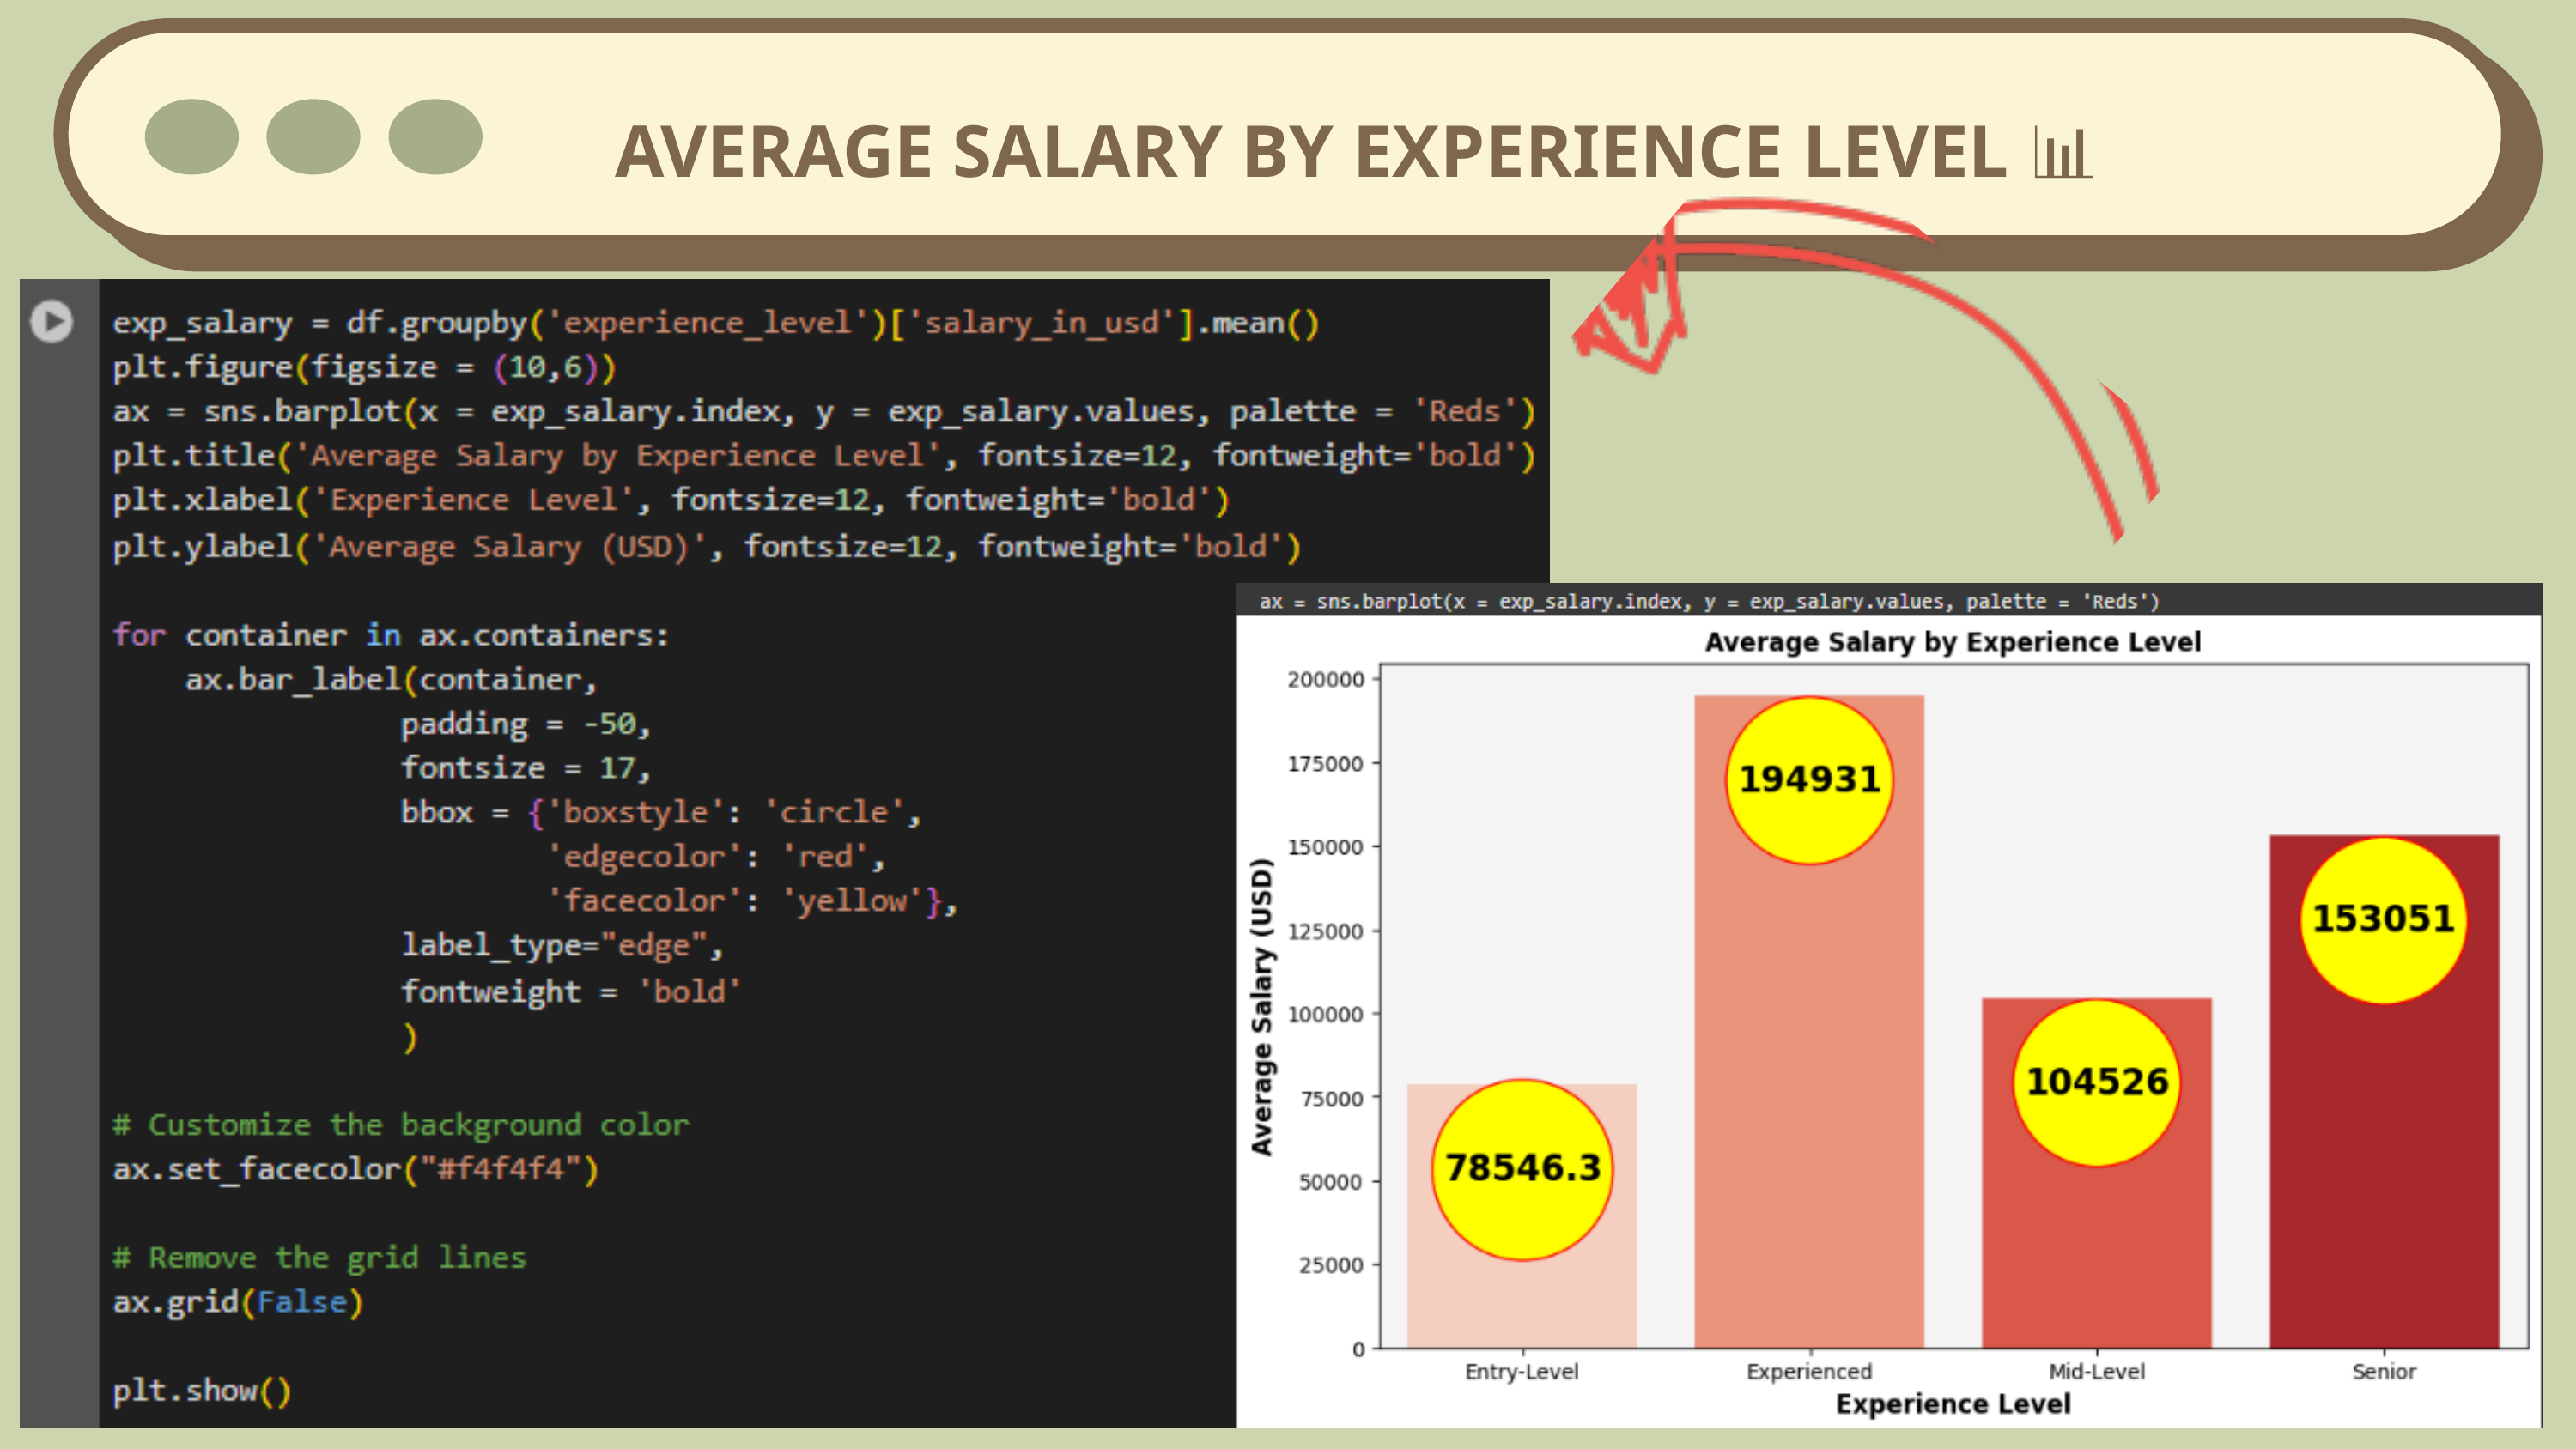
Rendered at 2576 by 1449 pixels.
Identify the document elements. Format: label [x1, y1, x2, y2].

text_box [388, 99, 483, 175]
text_box [20, 279, 1550, 1428]
text_box [144, 99, 240, 175]
text_box [1236, 583, 2543, 1428]
text_box [60, 25, 2509, 243]
text_box [87, 46, 2536, 264]
text_box [1550, 274, 2190, 583]
text_box [266, 99, 361, 175]
